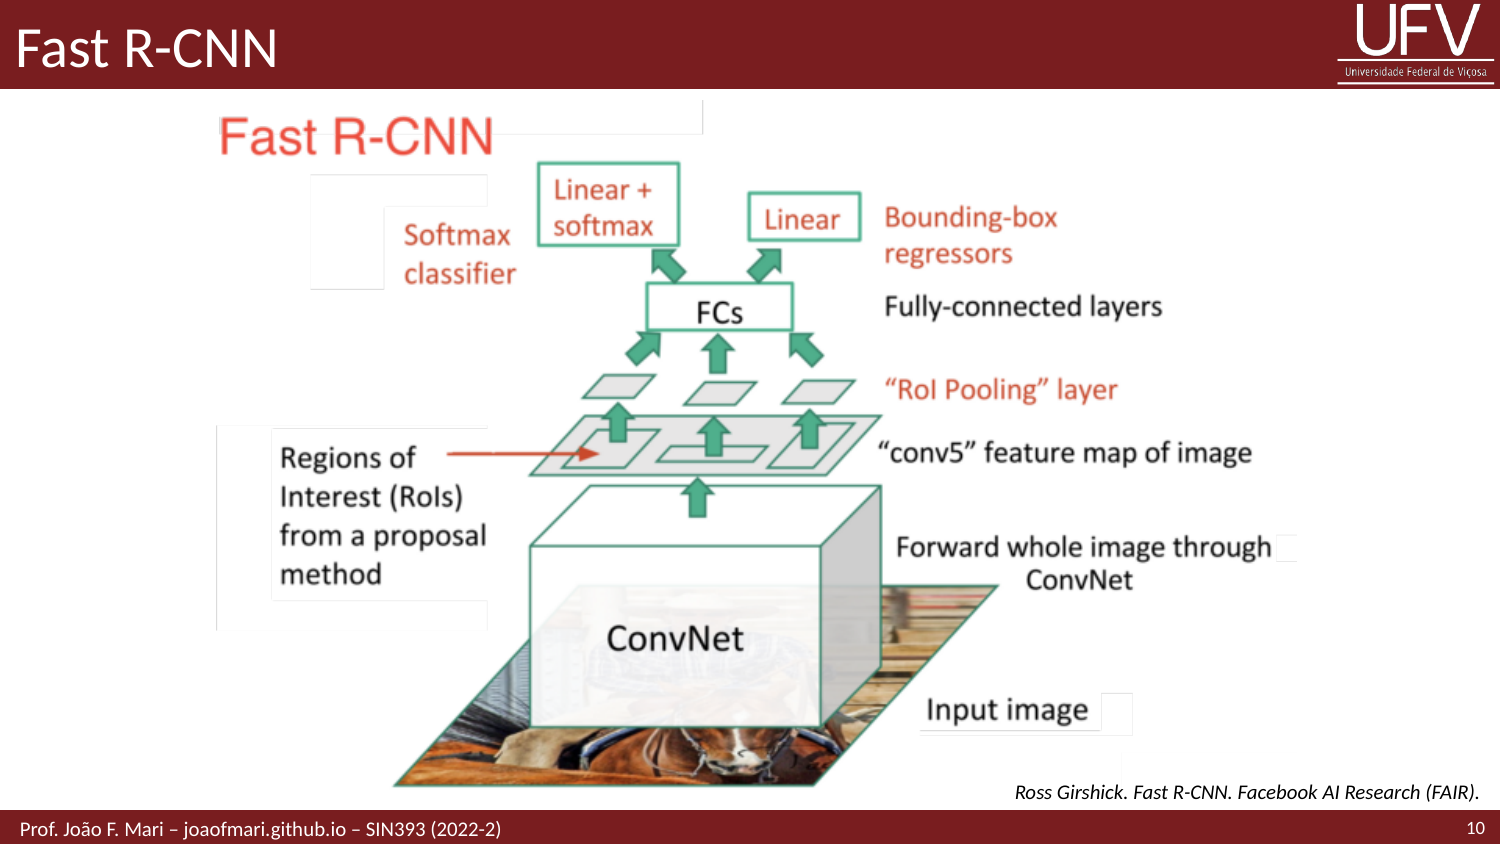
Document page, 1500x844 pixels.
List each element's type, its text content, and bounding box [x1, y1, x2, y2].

slide_number 10 [1328, 812, 1500, 844]
text_box Ross Girshick. Fast R-CNN. Facebook AI Research (FAIR). [749, 771, 1500, 812]
title Fast R-CNN [0, 0, 1500, 89]
footer Prof. João F. Mari – joaofmari.github.io – SIN393 (2022-2) [0, 812, 1034, 844]
picture [202, 100, 1298, 800]
